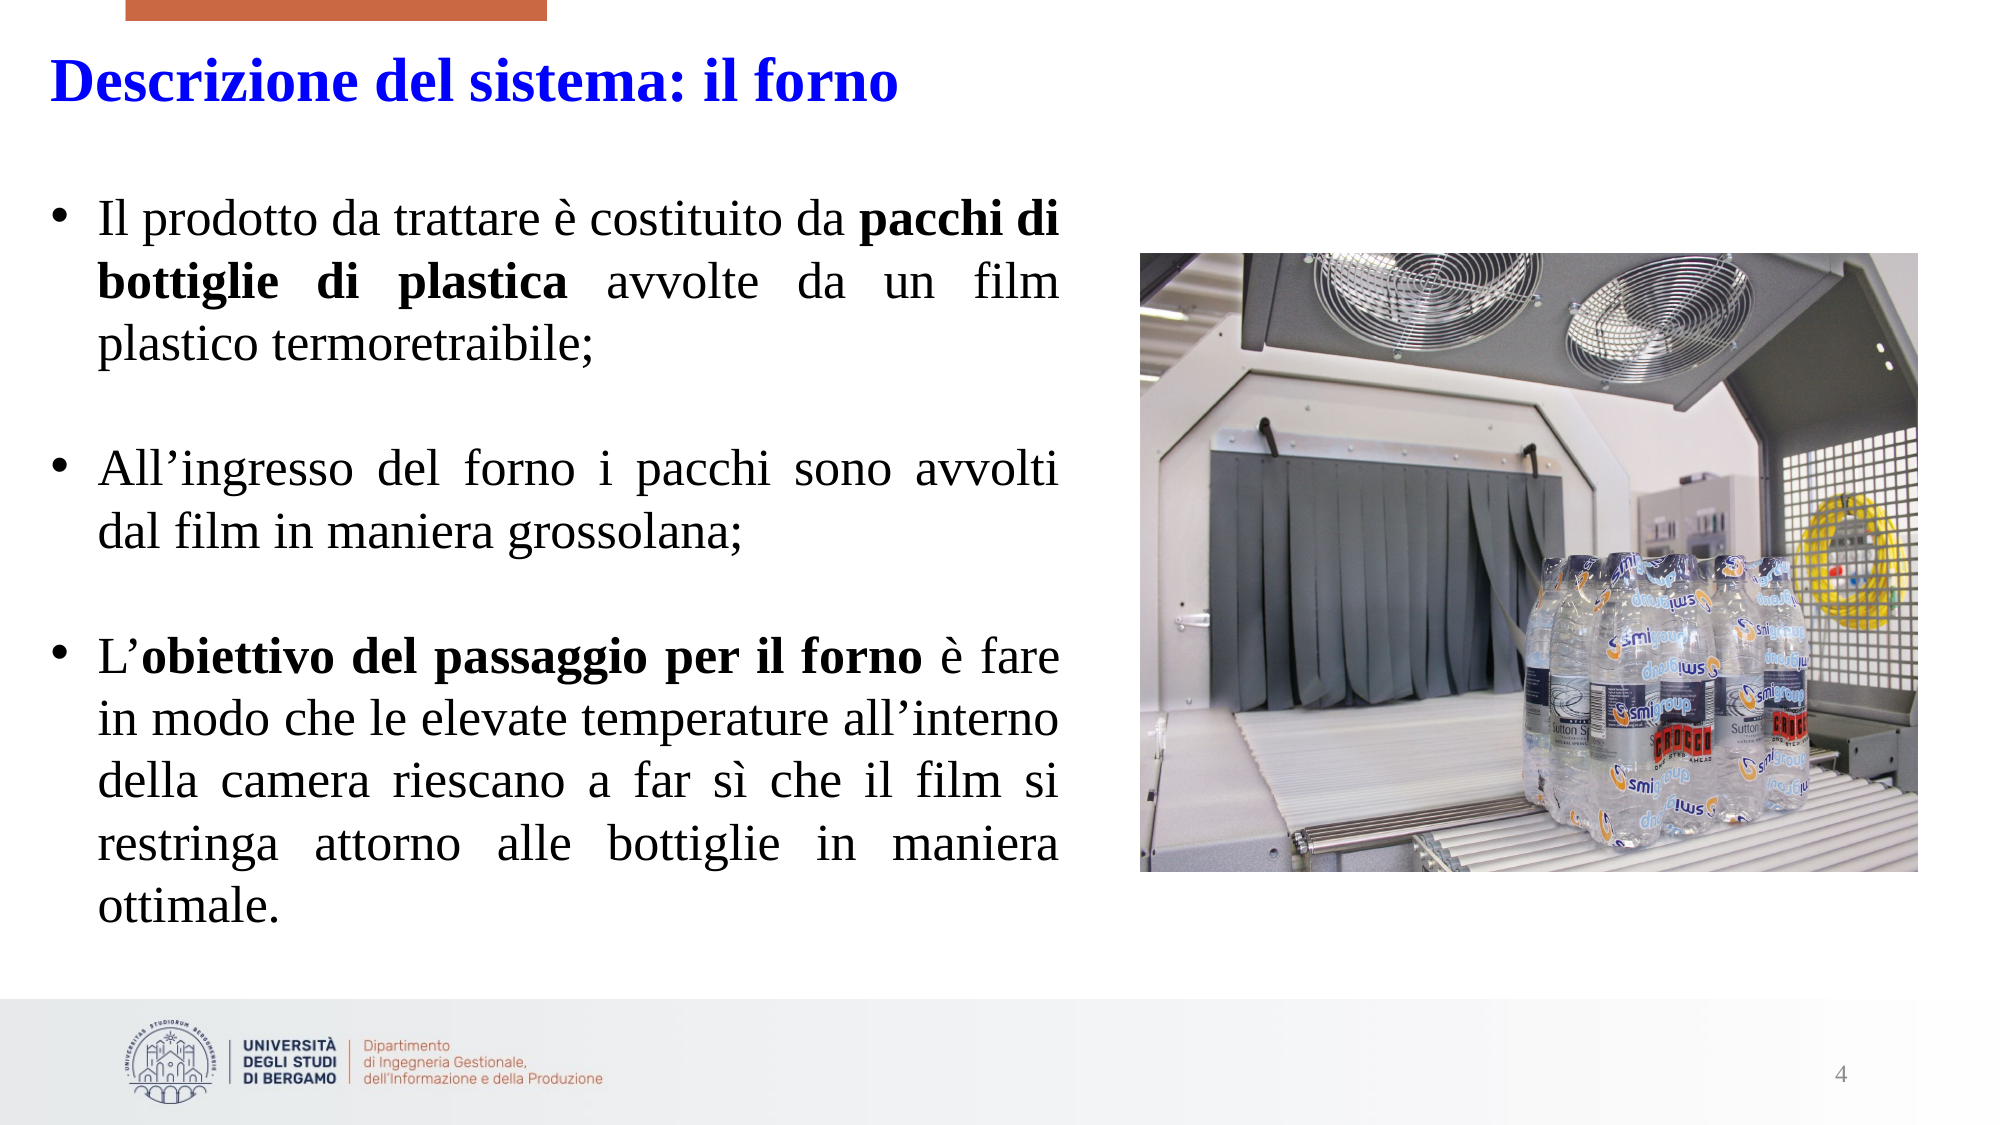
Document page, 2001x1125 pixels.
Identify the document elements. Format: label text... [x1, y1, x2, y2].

slide_number 4 [1412, 1042, 1863, 1103]
text_box Descrizione del sistema: il forno [35, 31, 1964, 121]
picture [1140, 253, 1918, 872]
text_box Il prodotto da trattare è costituito da pacchi di bottiglie di plastica avvolte da un film plastico termoretraibile; All’ingresso del forno i pacchi sono avvolti dal film in maniera grossolana; L’obiettivo del passaggio per il forno è fare in modo che le elevate temperature all’interno della camera riescano a far sì che il film si restringa attorno alle bottiglie in maniera ottimale. [35, 176, 1075, 941]
